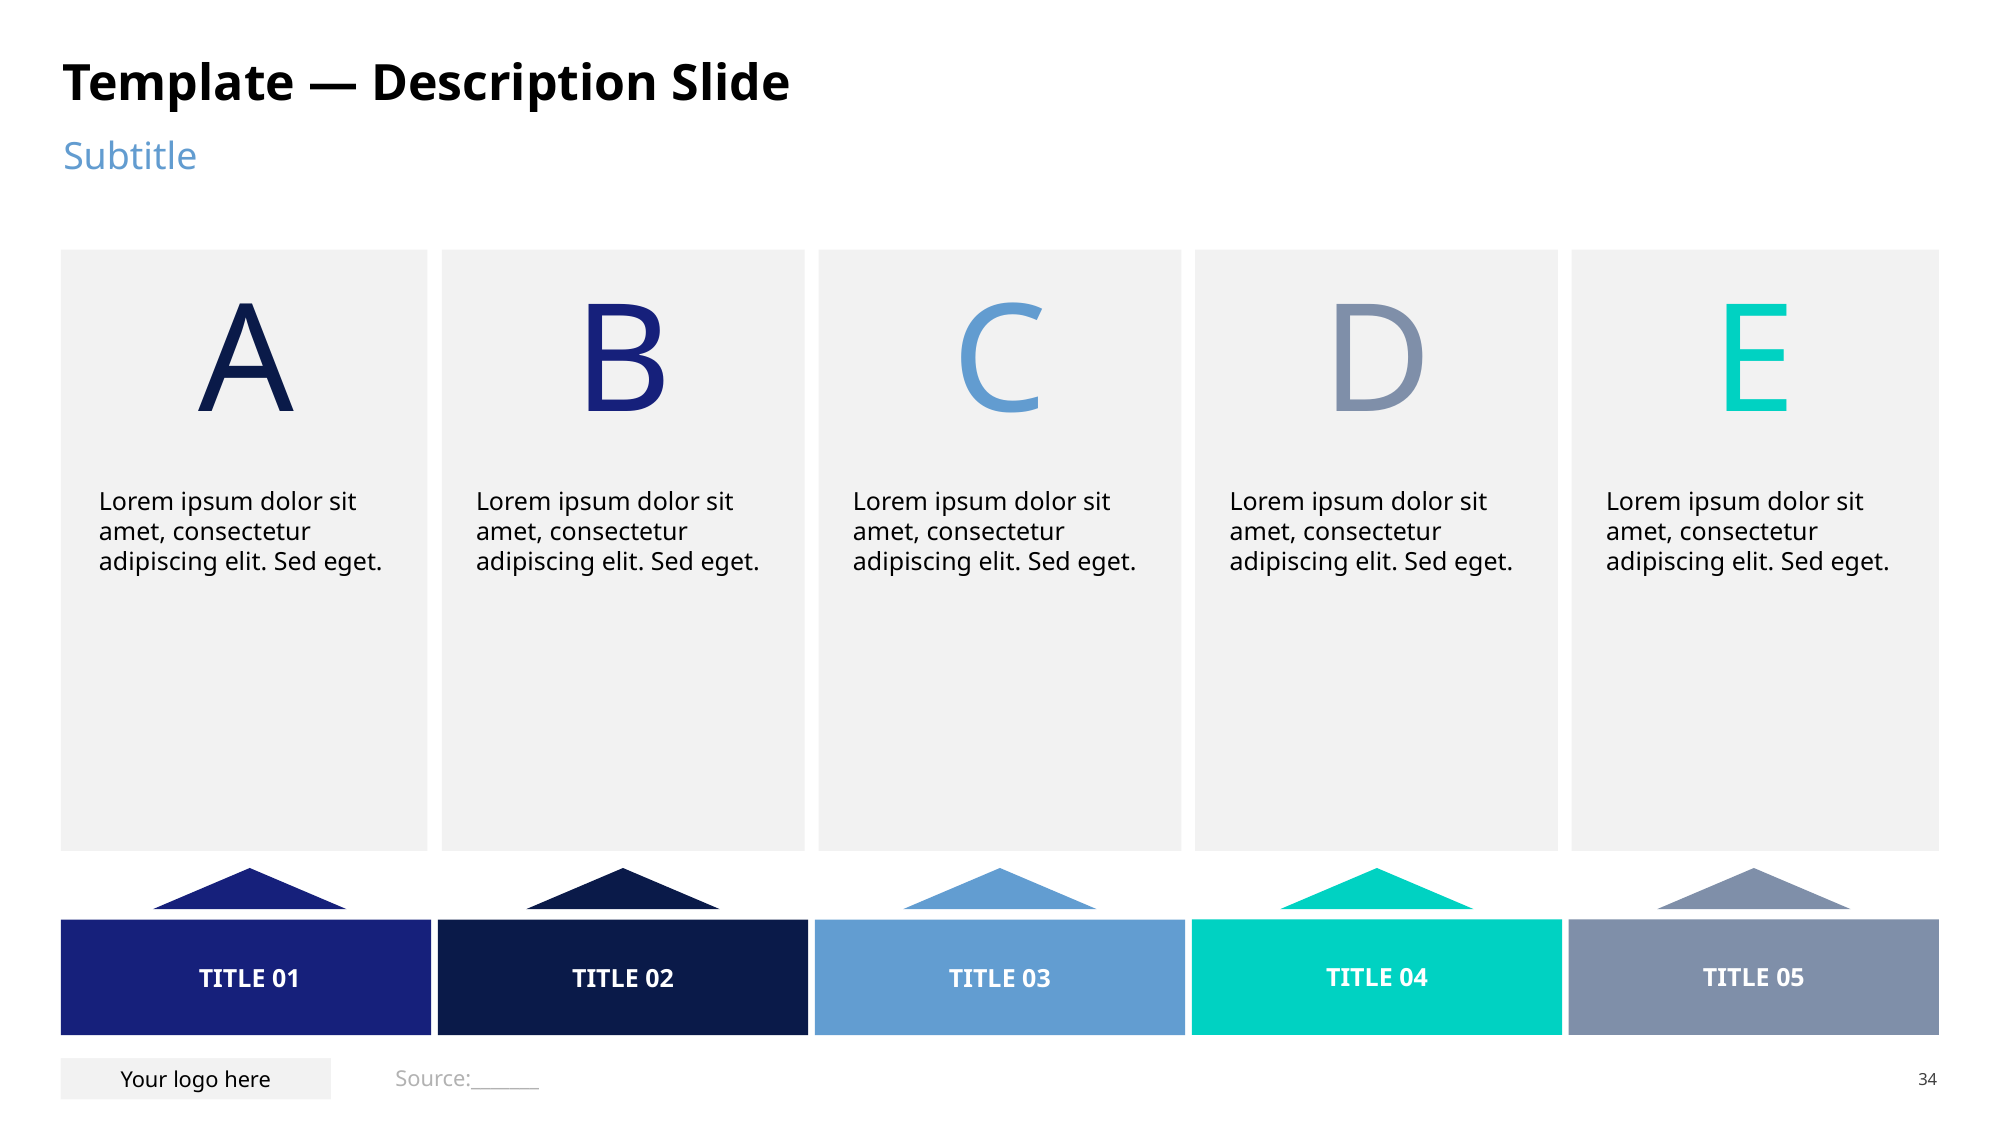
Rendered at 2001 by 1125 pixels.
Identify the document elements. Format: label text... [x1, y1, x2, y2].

text_box D [1307, 253, 1447, 449]
text_box Lorem ipsum dolor sit amet, consectetur adipiscing elit. Sed eget. [1214, 478, 1539, 614]
text_box [1191, 918, 1563, 1036]
text_box B [559, 253, 687, 449]
text_box [1571, 249, 1939, 851]
text_box [814, 919, 1186, 1036]
text_box [1656, 866, 1852, 911]
text_box [1279, 866, 1475, 911]
text_box TITLE 01 [183, 955, 316, 1000]
text_box [441, 249, 805, 851]
text_box TITLE 02 [557, 955, 689, 1000]
text_box [818, 249, 1182, 851]
text_box C [937, 253, 1063, 449]
text_box Lorem ipsum dolor sit amet, consectetur adipiscing elit. Sed eget. [837, 478, 1162, 614]
footer Source:_______ [380, 1059, 1340, 1100]
text_box TITLE 04 [1311, 954, 1443, 1000]
list Subtitle [63, 143, 1937, 227]
text_box A [183, 253, 309, 449]
text_box [525, 866, 721, 911]
text_box [60, 919, 432, 1036]
text_box [437, 919, 809, 1036]
text_box Lorem ipsum dolor sit amet, consectetur adipiscing elit. Sed eget. [1591, 478, 1916, 614]
text_box [152, 866, 347, 911]
text_box Lorem ipsum dolor sit amet, consectetur adipiscing elit. Sed eget. [84, 478, 409, 614]
text_box [1195, 249, 1558, 851]
text_box TITLE 05 [1688, 954, 1820, 1000]
text_box [1568, 918, 1940, 1036]
text_box Lorem ipsum dolor sit amet, consectetur adipiscing elit. Sed eget. [460, 478, 785, 614]
text_box TITLE 03 [934, 955, 1066, 1000]
text_box [902, 866, 1098, 911]
text_box [60, 249, 428, 851]
text_box E [1697, 253, 1811, 449]
title Template — Description Slide [63, 62, 1937, 143]
